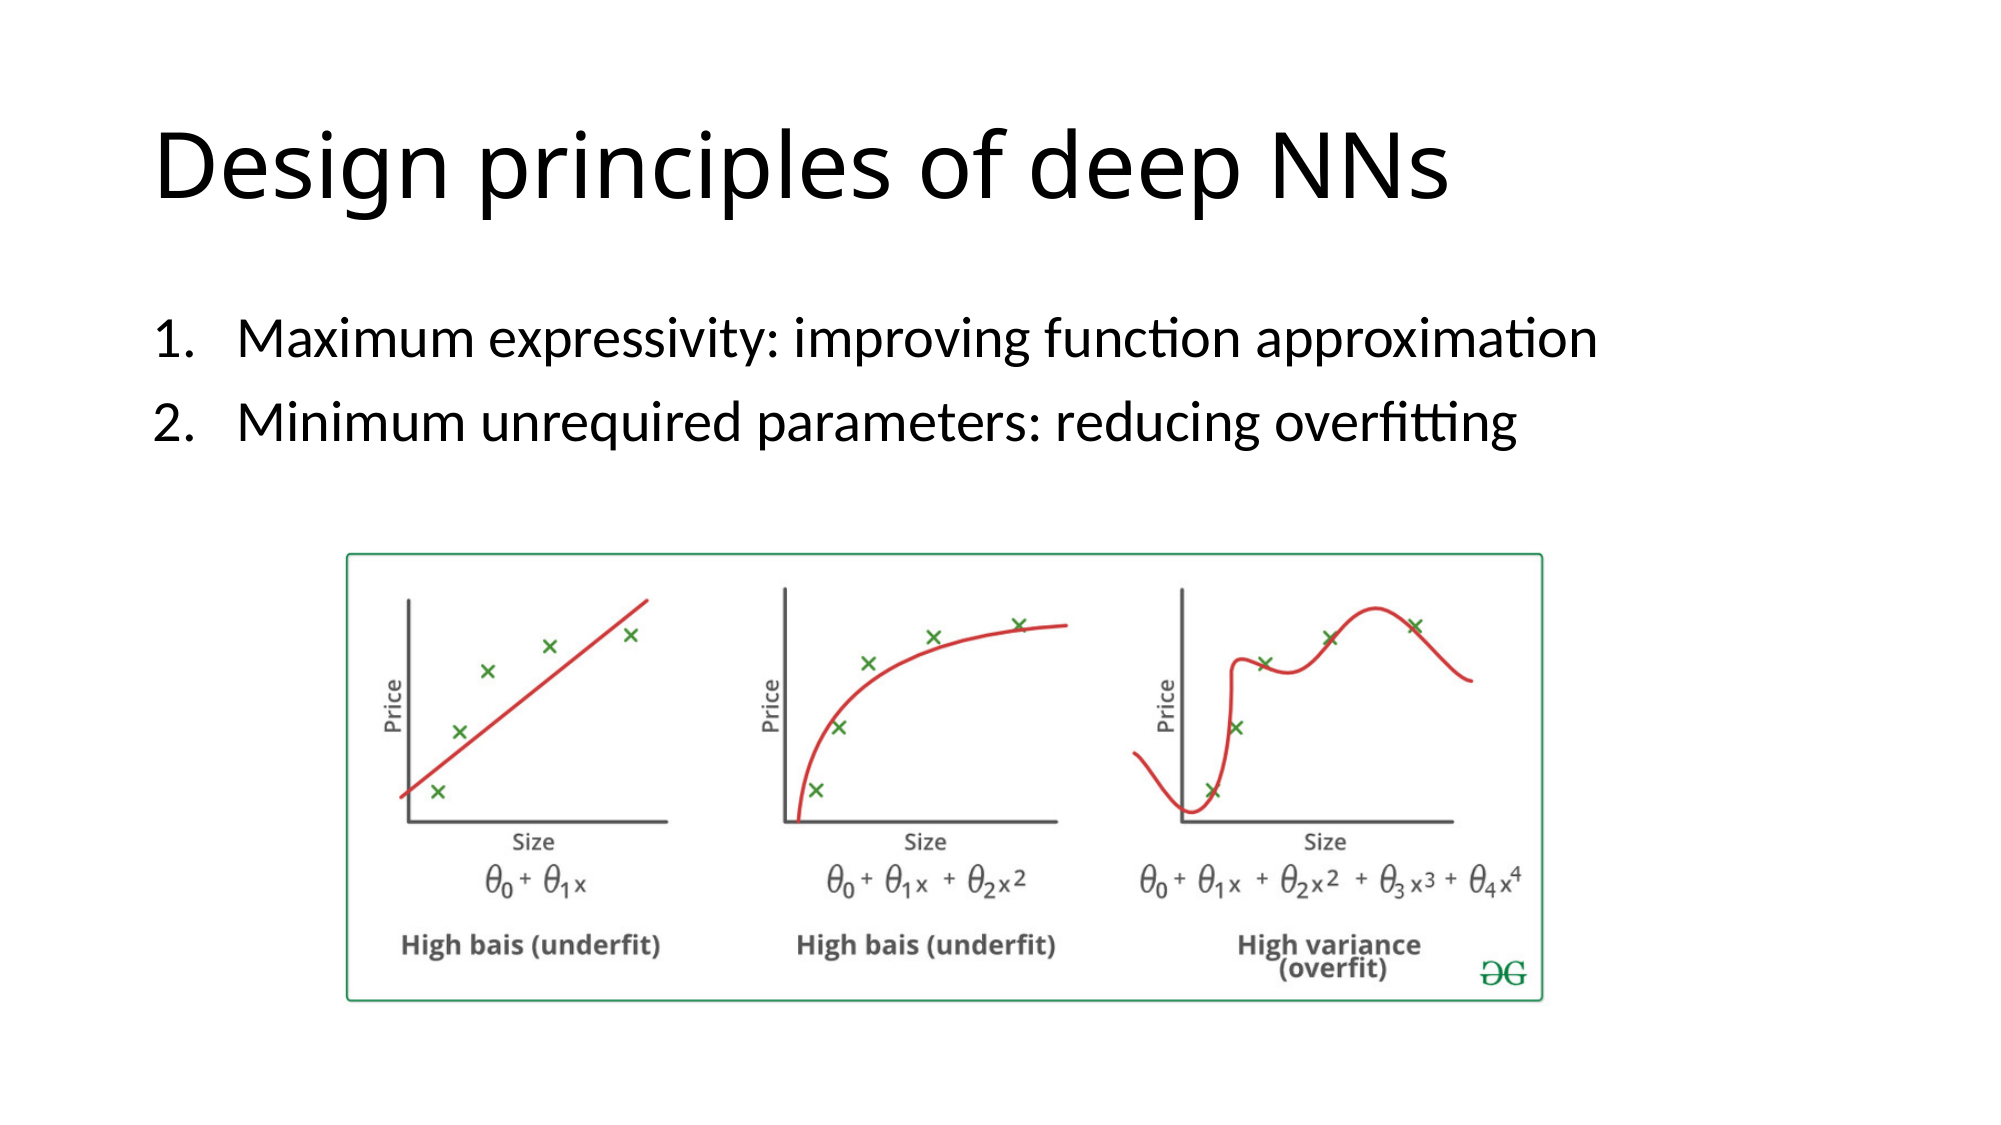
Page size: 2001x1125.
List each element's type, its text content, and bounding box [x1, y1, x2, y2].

title Design principles of deep NNs [137, 59, 1863, 278]
picture [336, 544, 1555, 1014]
list Maximum expressivity: improving function approximation Minimum unrequired parameters: reducing overfitting [137, 299, 1863, 1014]
